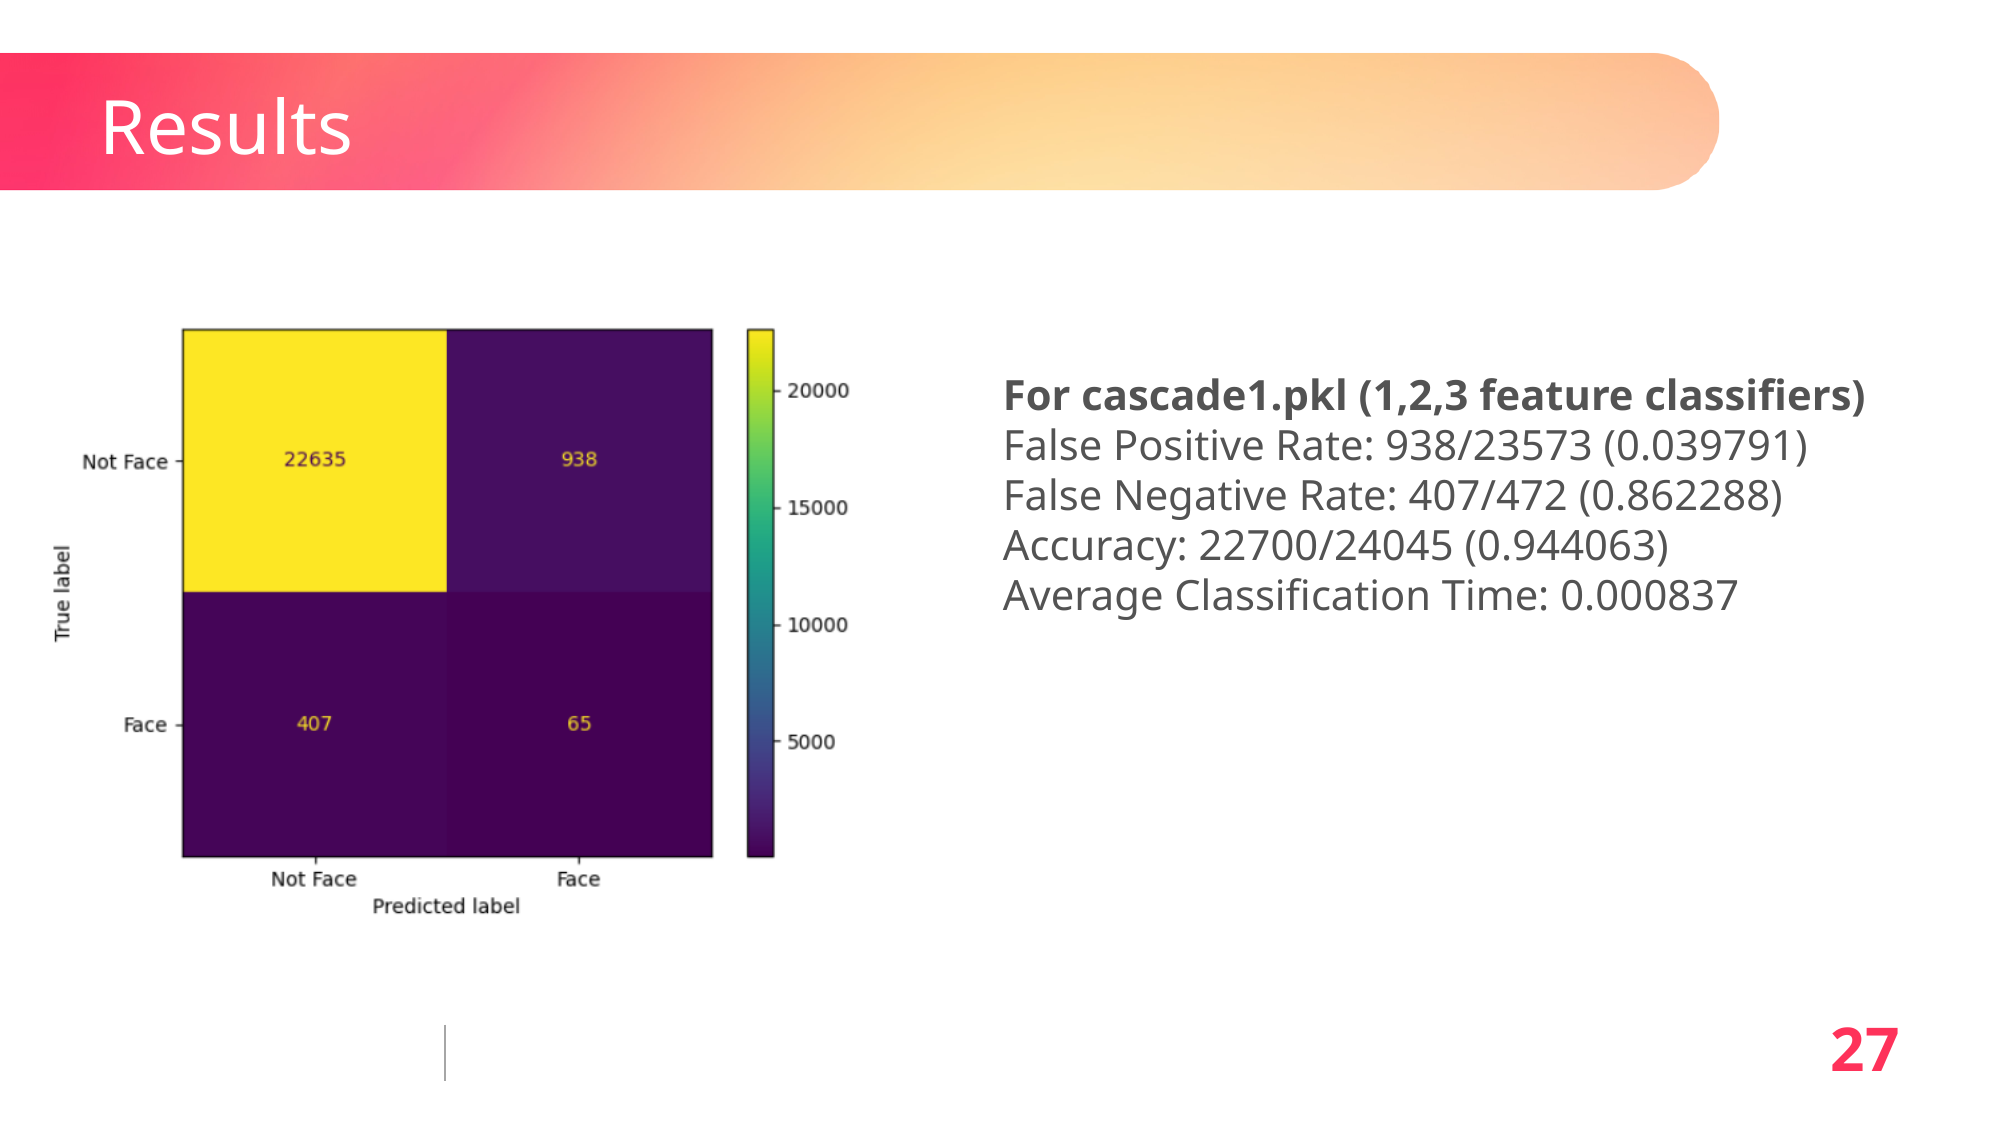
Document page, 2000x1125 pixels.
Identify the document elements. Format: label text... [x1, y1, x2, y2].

picture [27, 270, 895, 932]
text_box For cascade1.pkl (1,2,3 feature classifiers) False Positive Rate: 938/23573 (0.039791) False Negative Rate: 407/472 (0.862288) Accuracy: 22700/24045 (0.944063) Average Classification Time: 0.000837 [987, 361, 2000, 677]
slide_number 27 [1432, 1022, 1900, 1083]
picture [0, 19, 2000, 226]
title Results [99, 66, 1900, 183]
